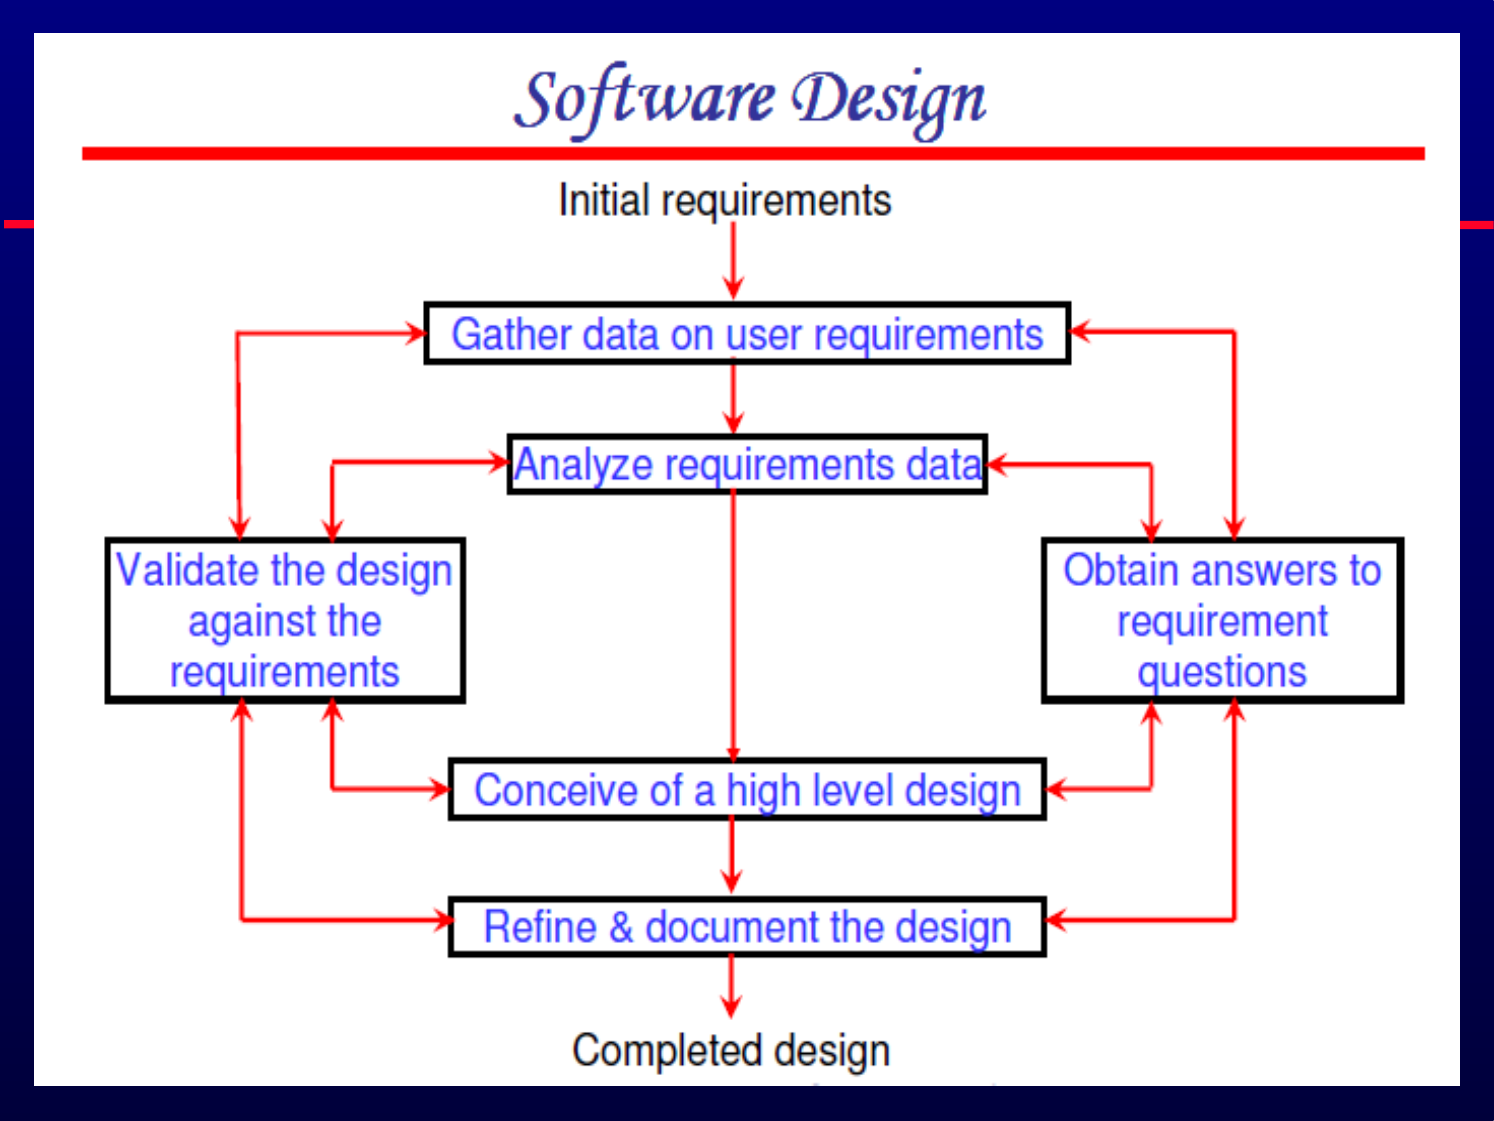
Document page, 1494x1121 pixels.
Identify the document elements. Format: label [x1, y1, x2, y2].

list [34, 32, 1460, 1086]
